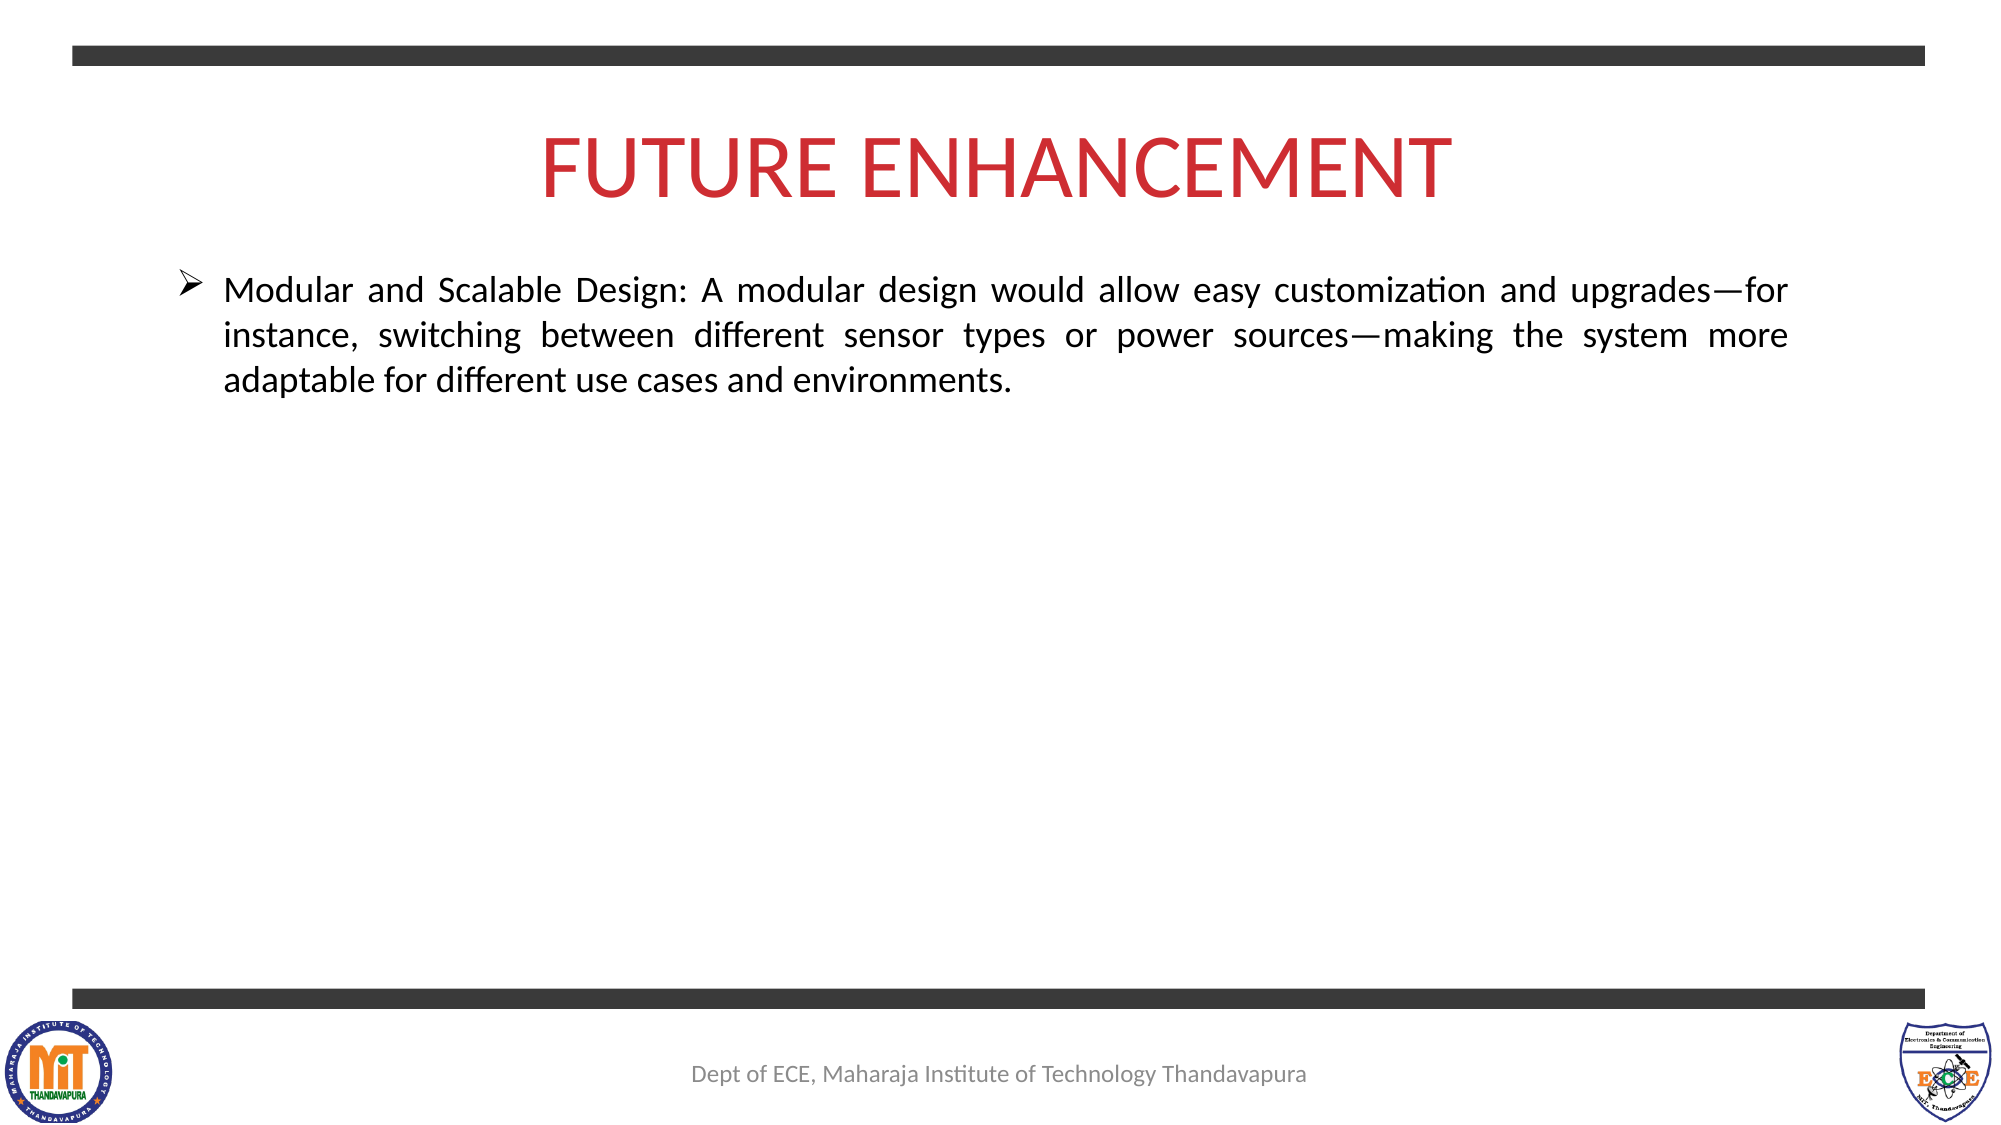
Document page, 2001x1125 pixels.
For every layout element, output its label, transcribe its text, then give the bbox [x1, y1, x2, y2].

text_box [72, 45, 1925, 1009]
picture [0, 1020, 116, 1123]
footer Dept of ECE, Maharaja Institute of Technology Thandavapura [662, 1042, 1338, 1103]
picture [1891, 1022, 2000, 1125]
